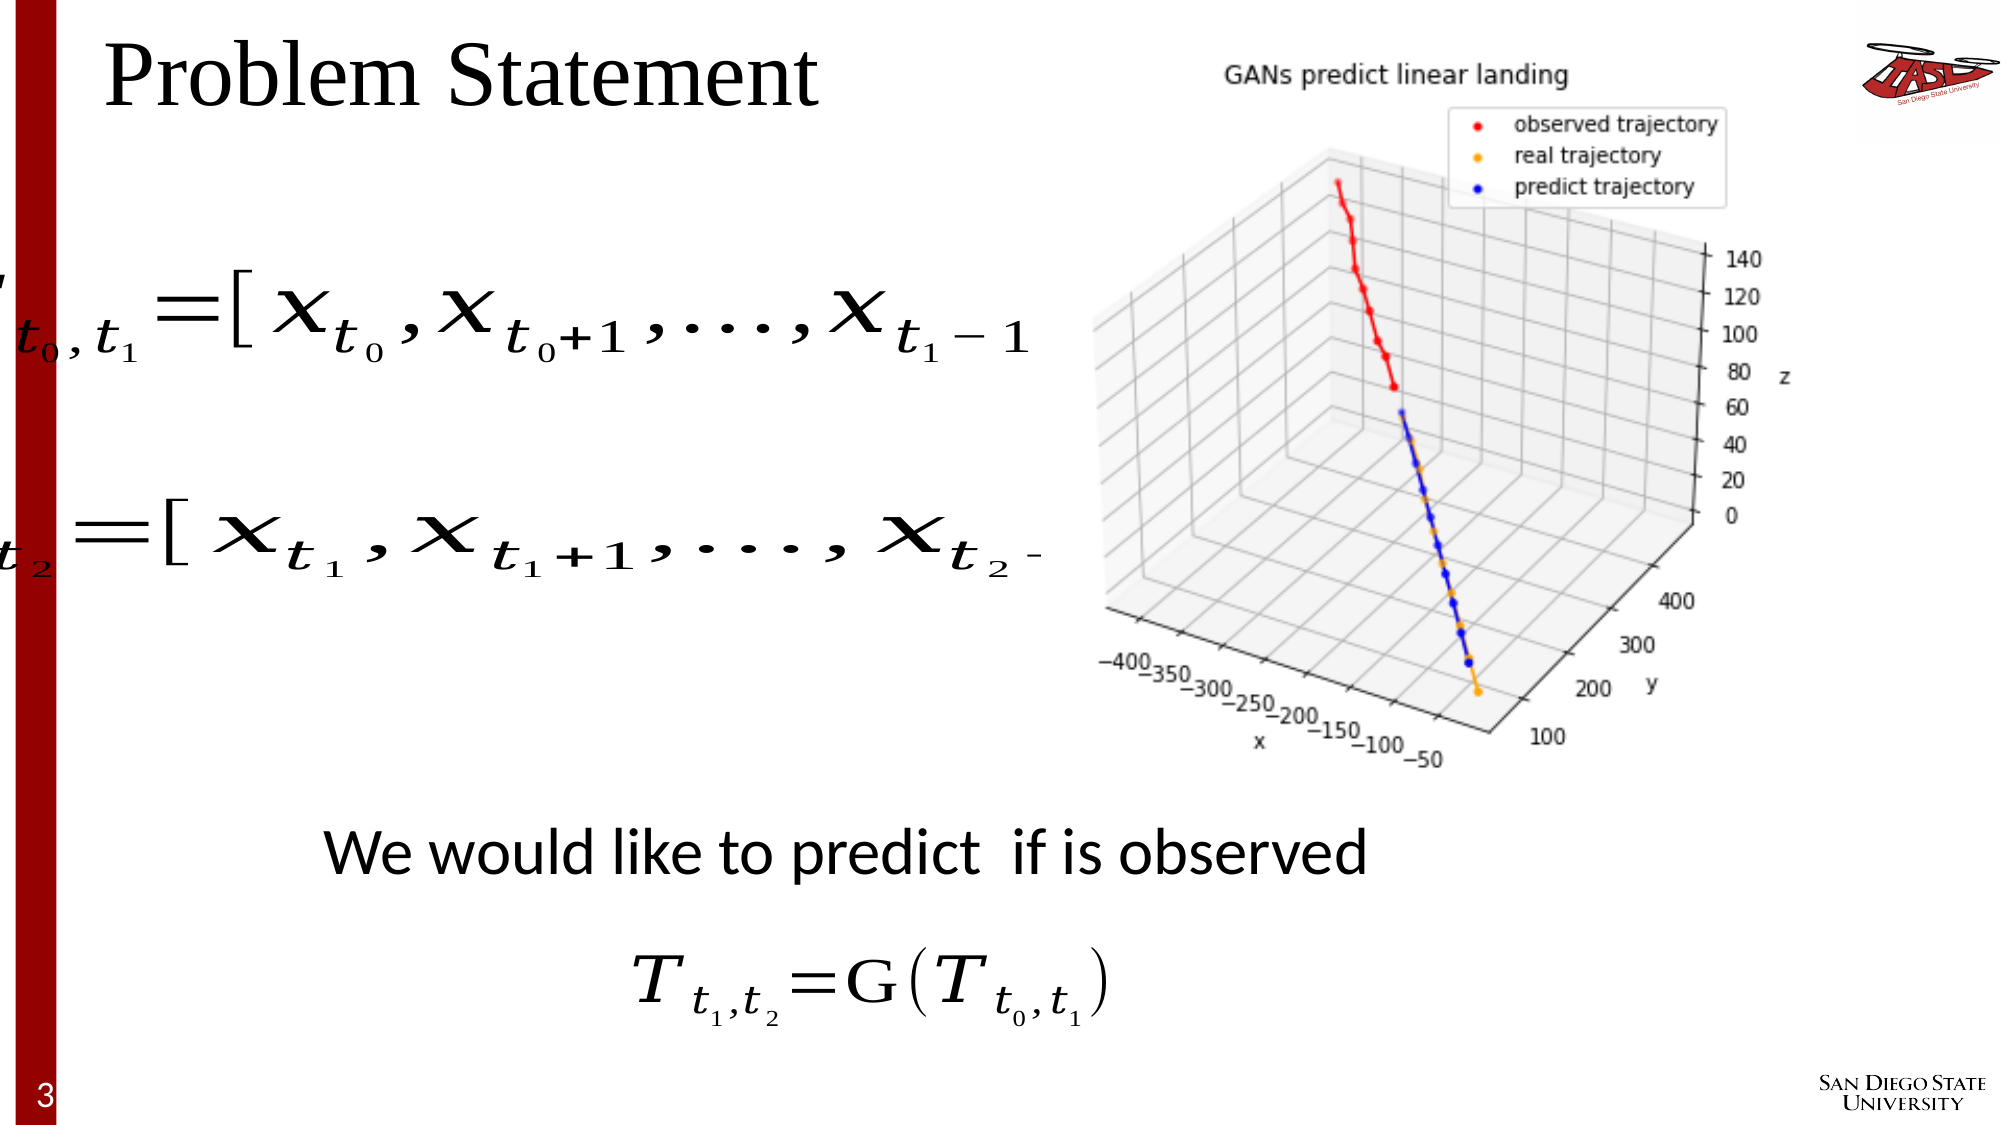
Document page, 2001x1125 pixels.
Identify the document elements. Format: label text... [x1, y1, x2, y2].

picture [1041, 49, 1803, 791]
slide_number 3 [0, 1062, 70, 1123]
list Problem Statement [88, 16, 1706, 140]
picture [1858, 0, 2001, 145]
picture [1816, 1068, 1990, 1115]
